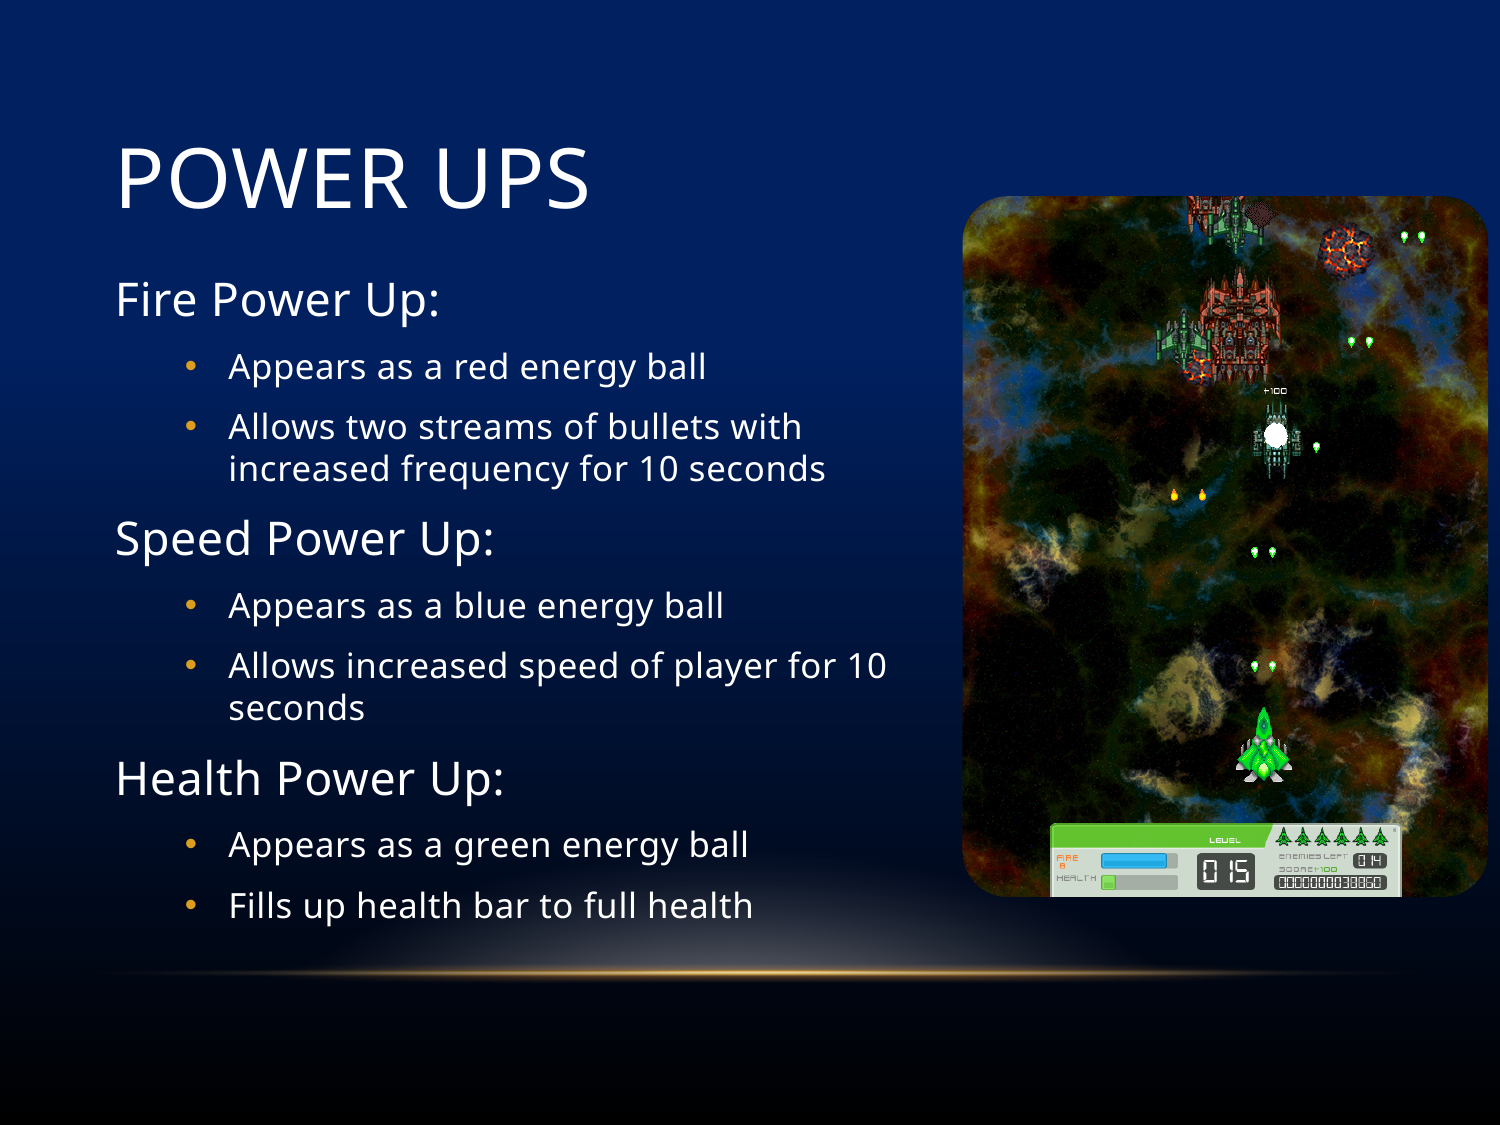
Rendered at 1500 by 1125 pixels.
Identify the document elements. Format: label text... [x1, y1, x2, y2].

list Fire Power Up: Appears as a red energy ball Allows two streams of bullets with increased frequency for 10 seconds Speed Power Up: Appears as a blue energy ball Allows increased speed of player for 10 seconds Health Power Up: Appears as a green energy ball Fills up health bar to full health [99, 262, 963, 938]
picture [0, 0, 1500, 1125]
title Power ups [99, 45, 1400, 233]
